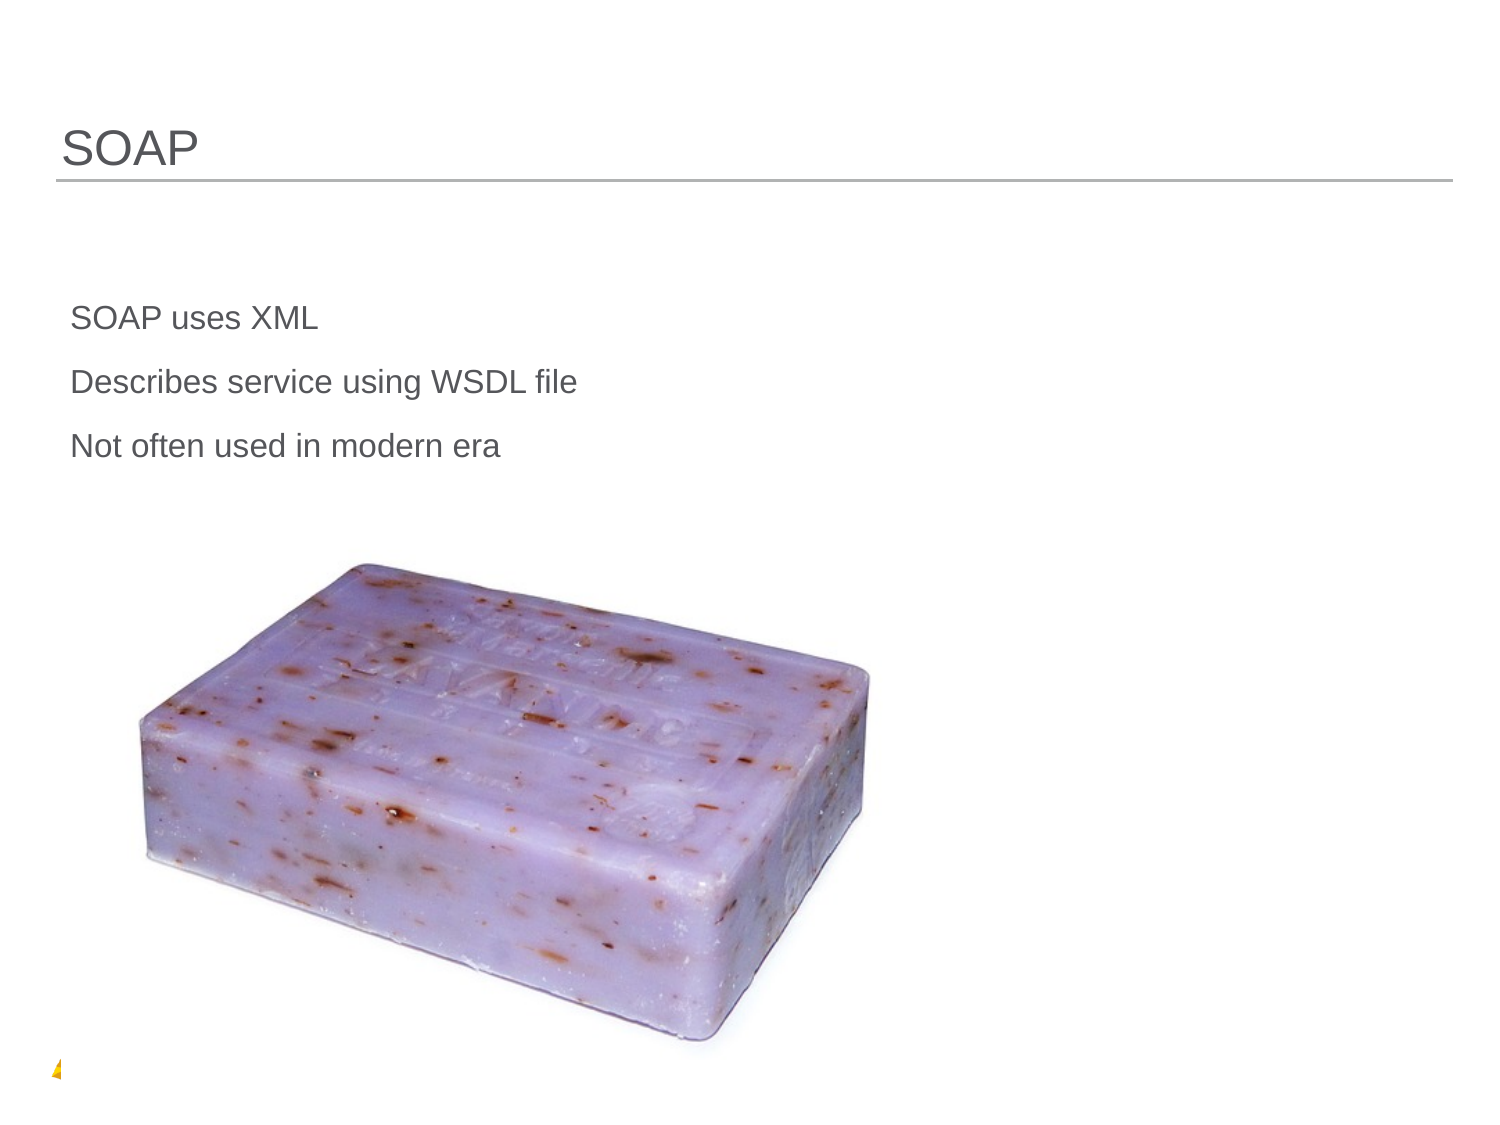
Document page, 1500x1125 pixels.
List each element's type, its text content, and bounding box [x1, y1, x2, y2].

list SOAP uses XML Describes service using WSDL file Not often used in modern era [60, 299, 1454, 968]
title SOAP [60, 0, 1454, 177]
picture [50, 461, 948, 1125]
